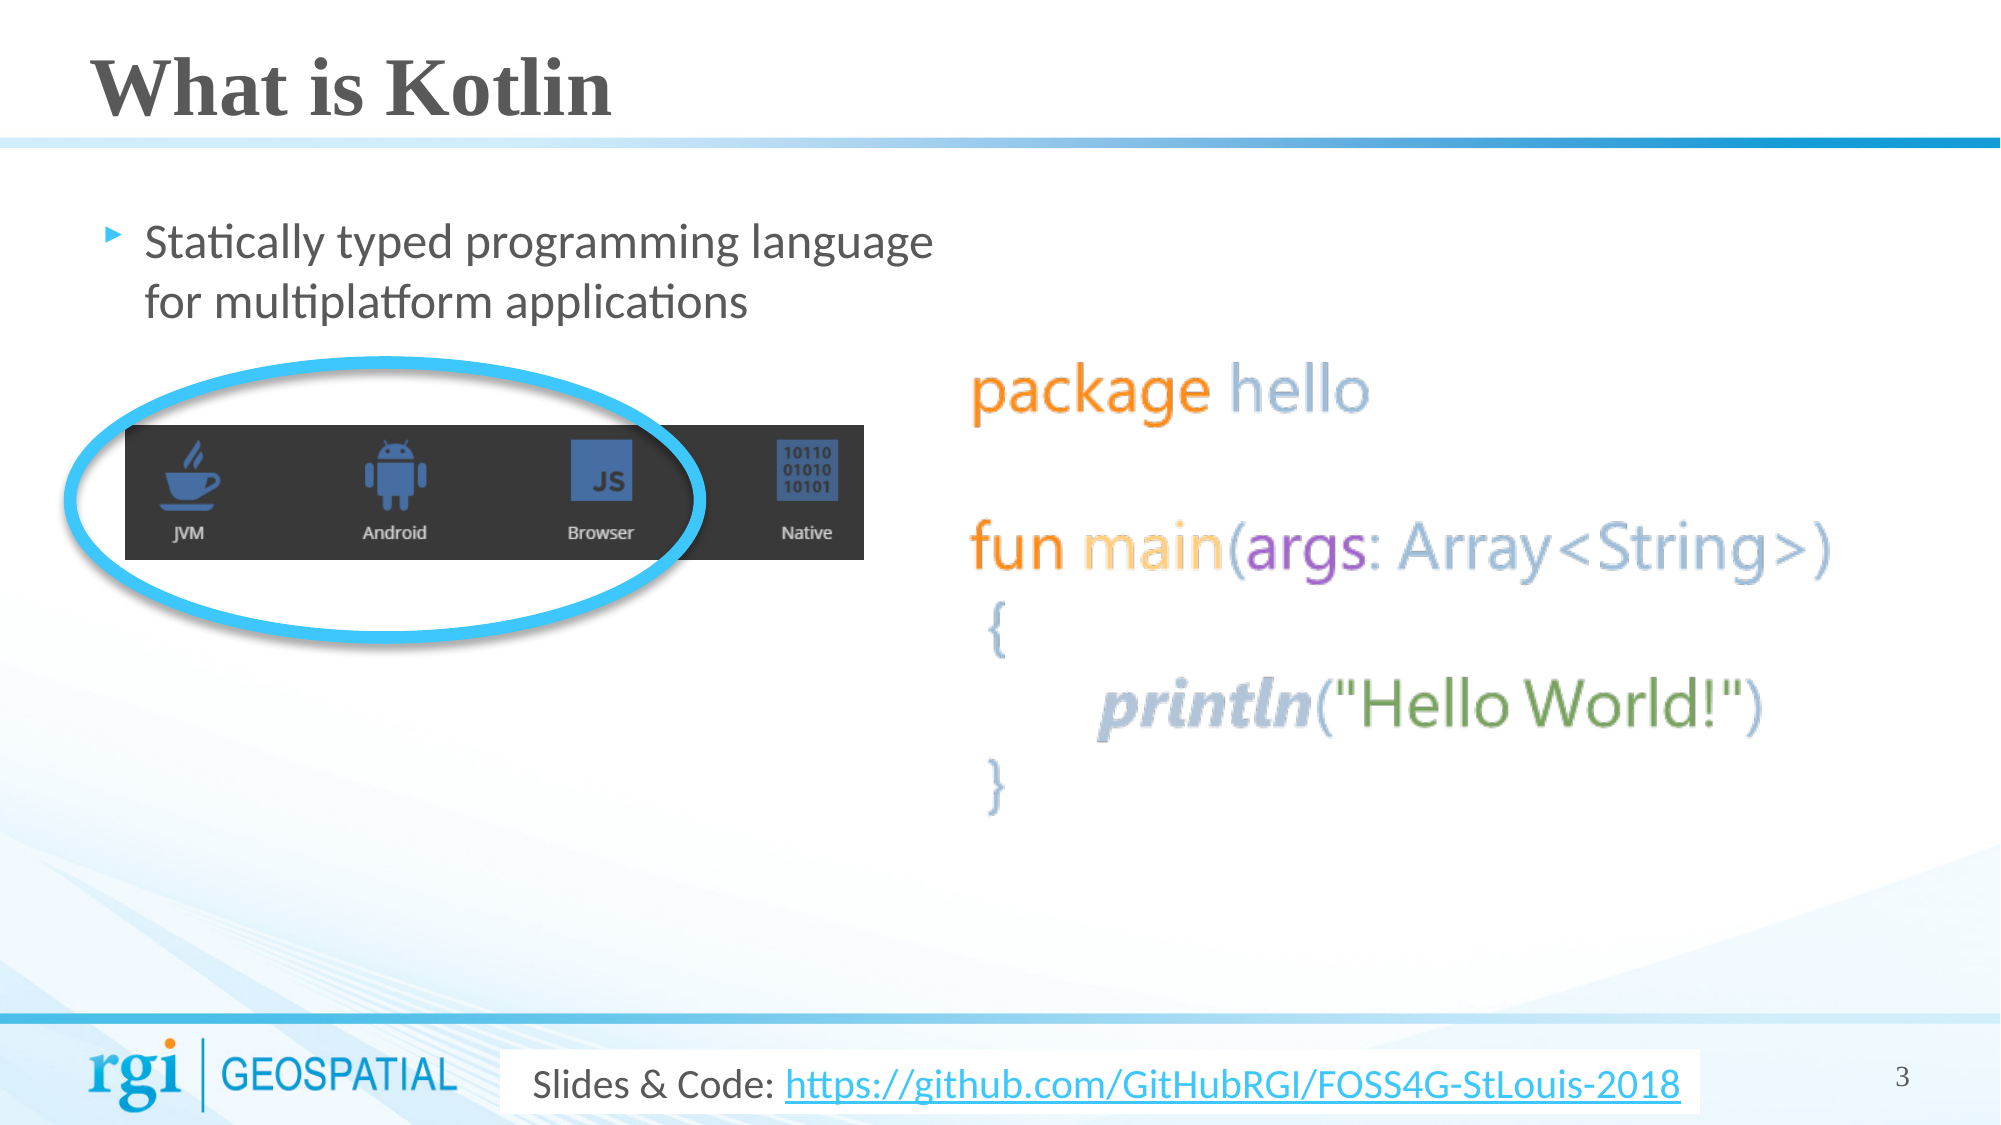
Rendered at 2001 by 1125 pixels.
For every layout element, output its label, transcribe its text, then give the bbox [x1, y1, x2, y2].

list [928, 326, 1969, 863]
list What is Kotlin [75, 24, 1925, 125]
text_box Slides & Code: https://github.com/GitHubRGI/FOSS4G-StLouis-2018 [499, 1049, 1700, 1115]
list Statically typed programming language for multiplatform applications [70, 201, 975, 962]
text_box [69, 361, 655, 639]
picture [0, 0, 2001, 1125]
